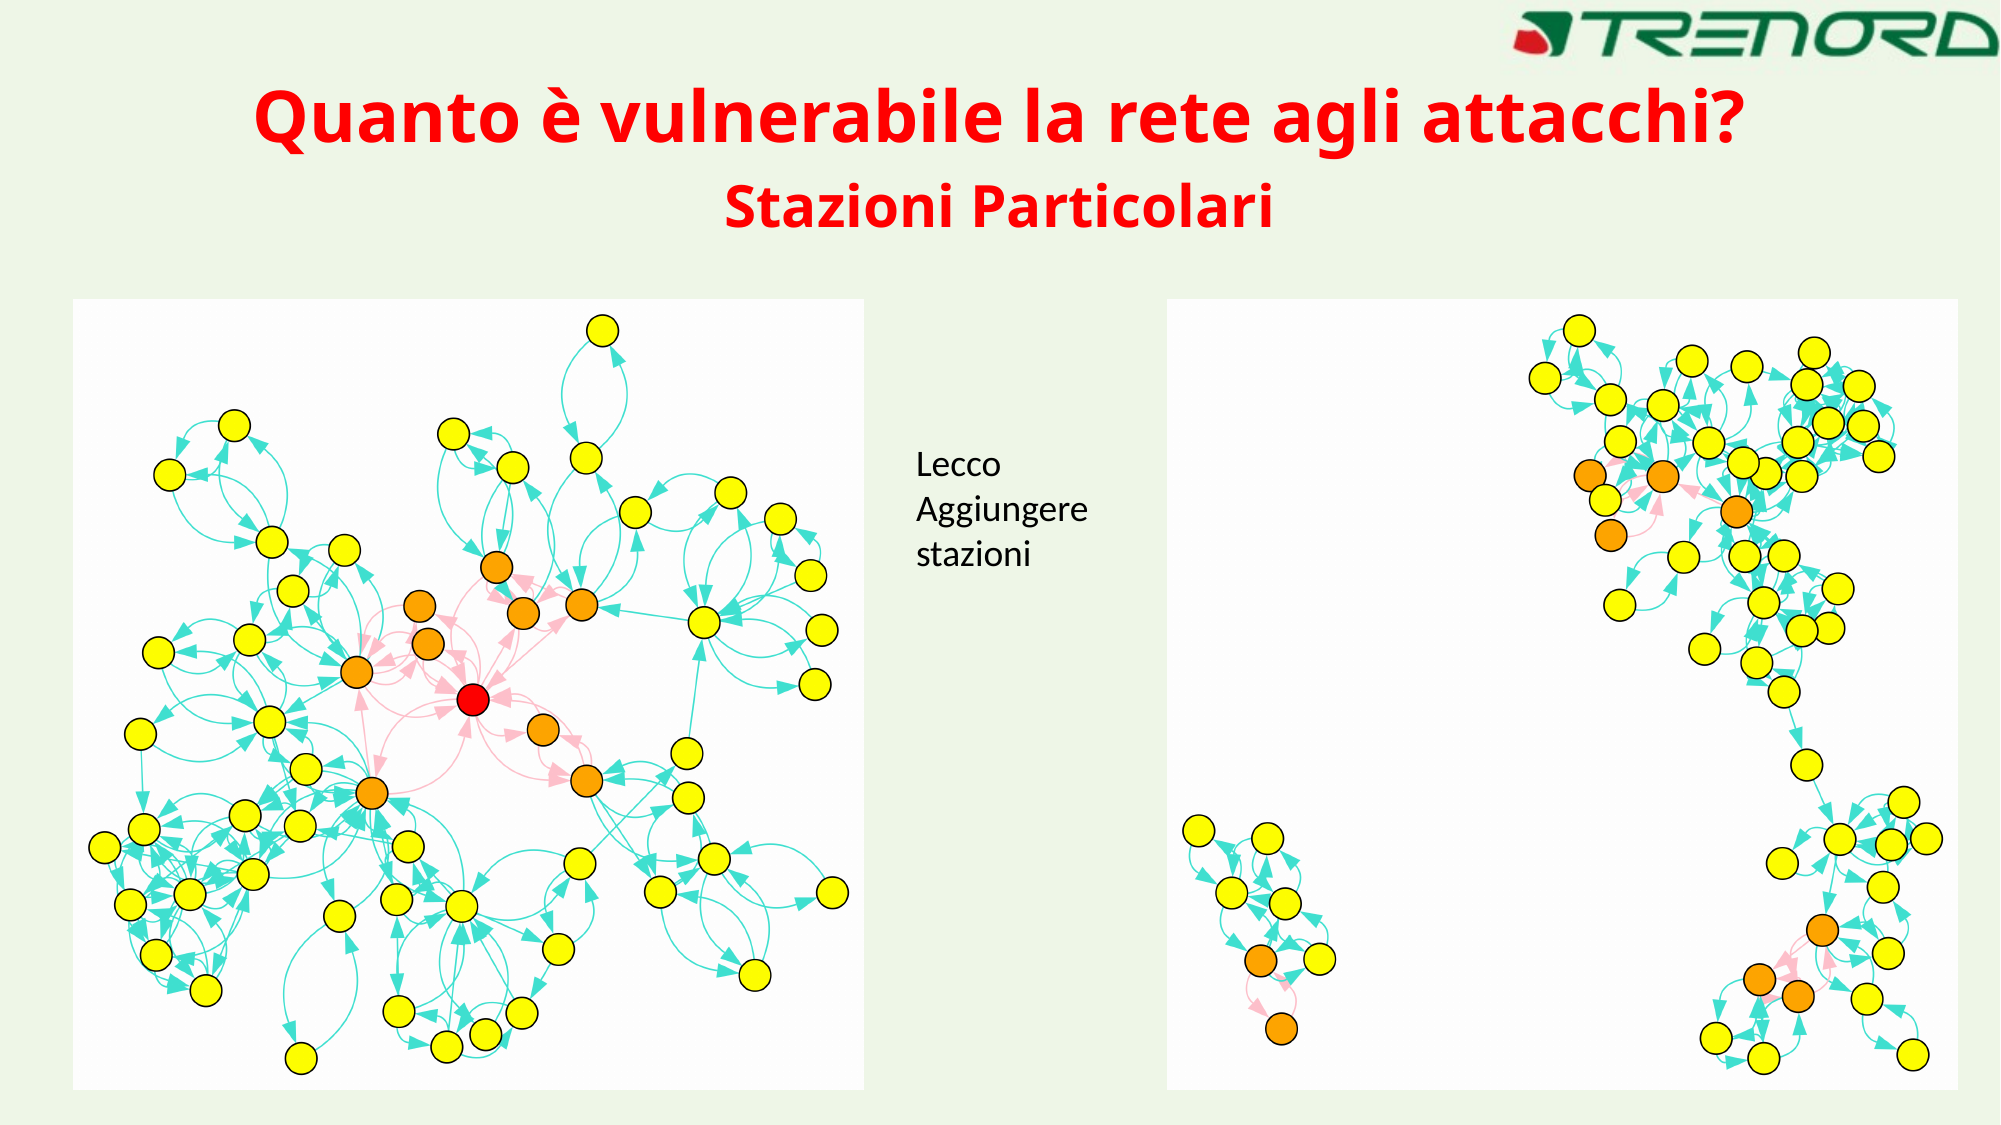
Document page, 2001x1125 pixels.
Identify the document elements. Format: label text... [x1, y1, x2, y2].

text_box Stazioni Particolari [227, 140, 1773, 278]
text_box Lecco Aggiungere stazioni [901, 431, 1155, 582]
title Quanto è vulnerabile la rete agli attacchi? [227, 50, 1773, 140]
picture [0, 0, 2001, 1125]
